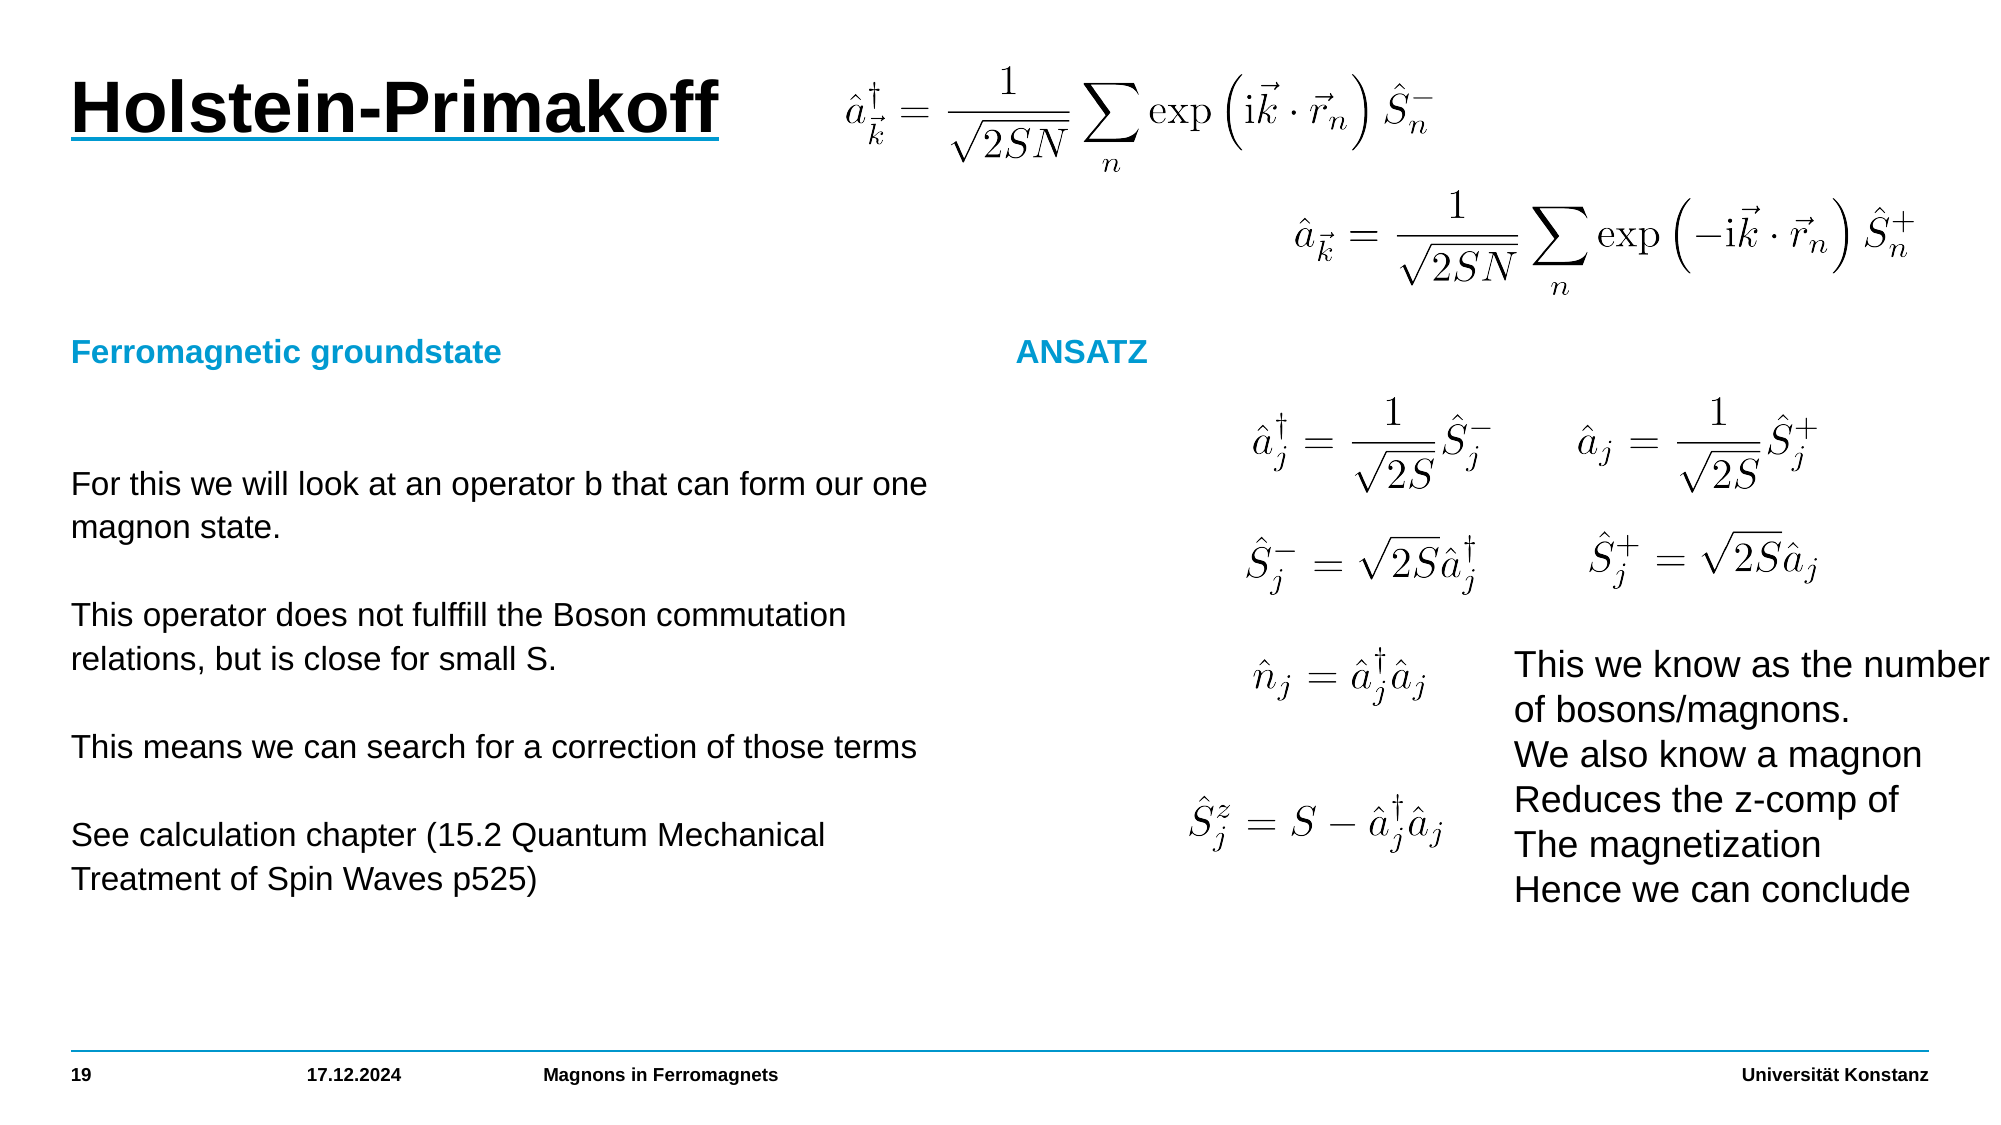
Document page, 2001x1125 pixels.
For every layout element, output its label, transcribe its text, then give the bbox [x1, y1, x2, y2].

picture [1578, 397, 1817, 494]
picture [1253, 646, 1425, 706]
picture [846, 66, 1433, 172]
text_box This we know as the number of bosons/magnons. We also know a magnon Reduces the z-comp of The magnetization Hence we can conclude [1499, 632, 2000, 917]
picture [1589, 531, 1818, 590]
picture [1295, 190, 1915, 296]
footer Magnons in Ferromagnets [543, 1058, 1489, 1094]
picture [1246, 535, 1476, 595]
picture [1253, 397, 1492, 494]
slide_number 19 [70, 1058, 276, 1094]
picture [1188, 794, 1443, 853]
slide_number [306, 1058, 512, 1094]
list ANSATZ [1015, 326, 1930, 1000]
title Holstein-Primakoff [70, 66, 1457, 268]
list Ferromagnetic groundstate For this we will look at an operator b that can form our one magnon state. This operator does not fulffill the Boson commutation relations, but is close for small S. This means we can search for a correction of those terms See calculation chapter (15.2 Quantum Mechanical Treatment of Spin Waves p525) [70, 326, 985, 1000]
